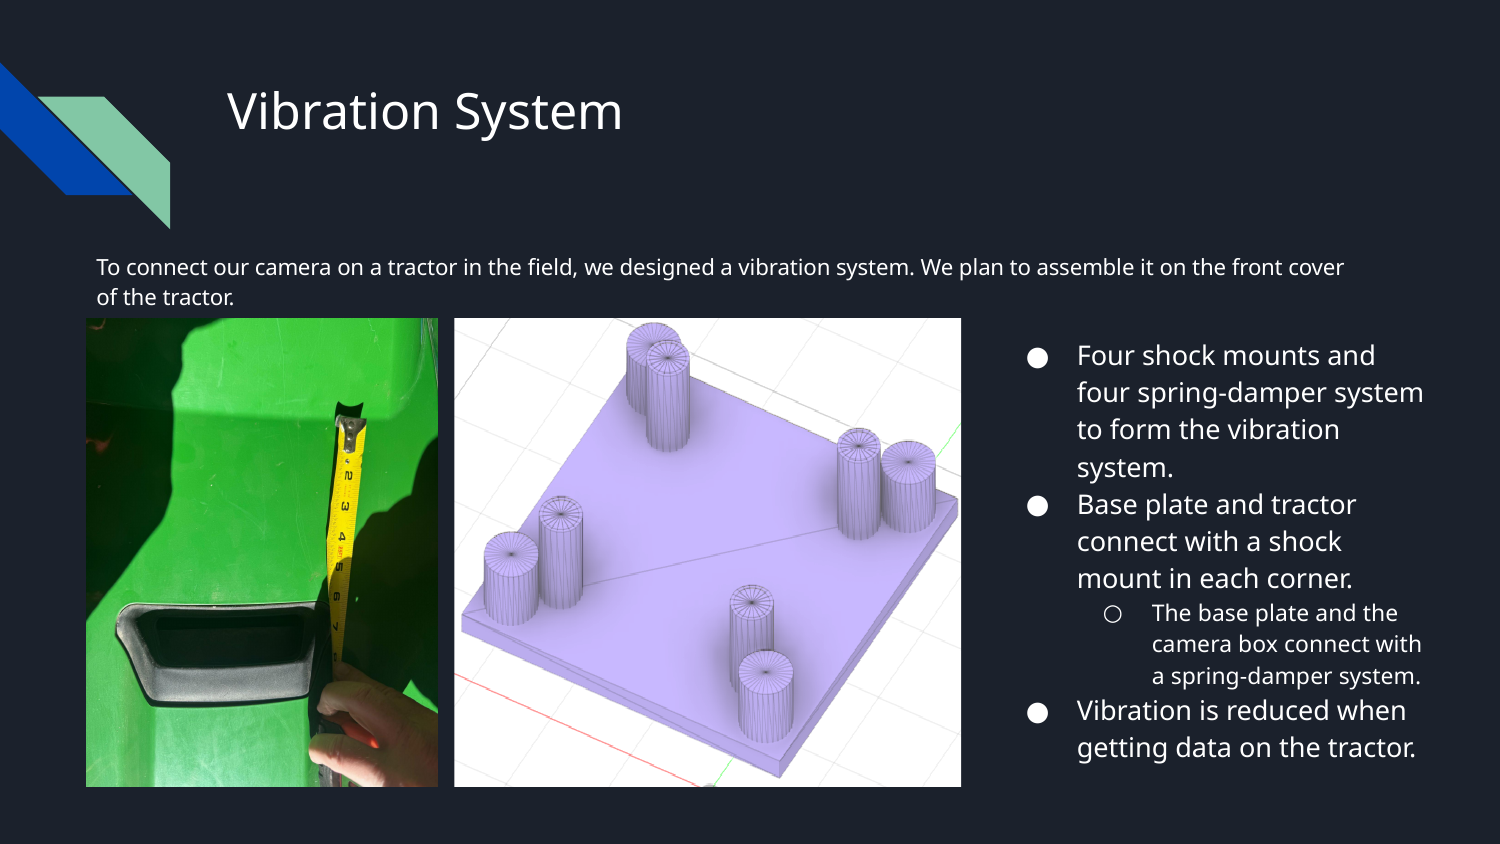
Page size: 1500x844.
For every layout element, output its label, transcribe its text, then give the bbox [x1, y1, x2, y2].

picture [85, 318, 438, 787]
list To connect our camera on a tractor in the field, we designed a vibration system. We plan to assemble it on the front cover of the tractor. [81, 234, 1386, 326]
title Vibration System [212, 64, 1368, 215]
picture [454, 318, 962, 787]
list Four shock mounts and four spring-damper system to form the vibration system. Base plate and tractor connect with a shock mount in each corner. The base plate and the camera box connect with a spring-damper system. Vibration is reduced when getting data on the tractor. [986, 318, 1444, 787]
